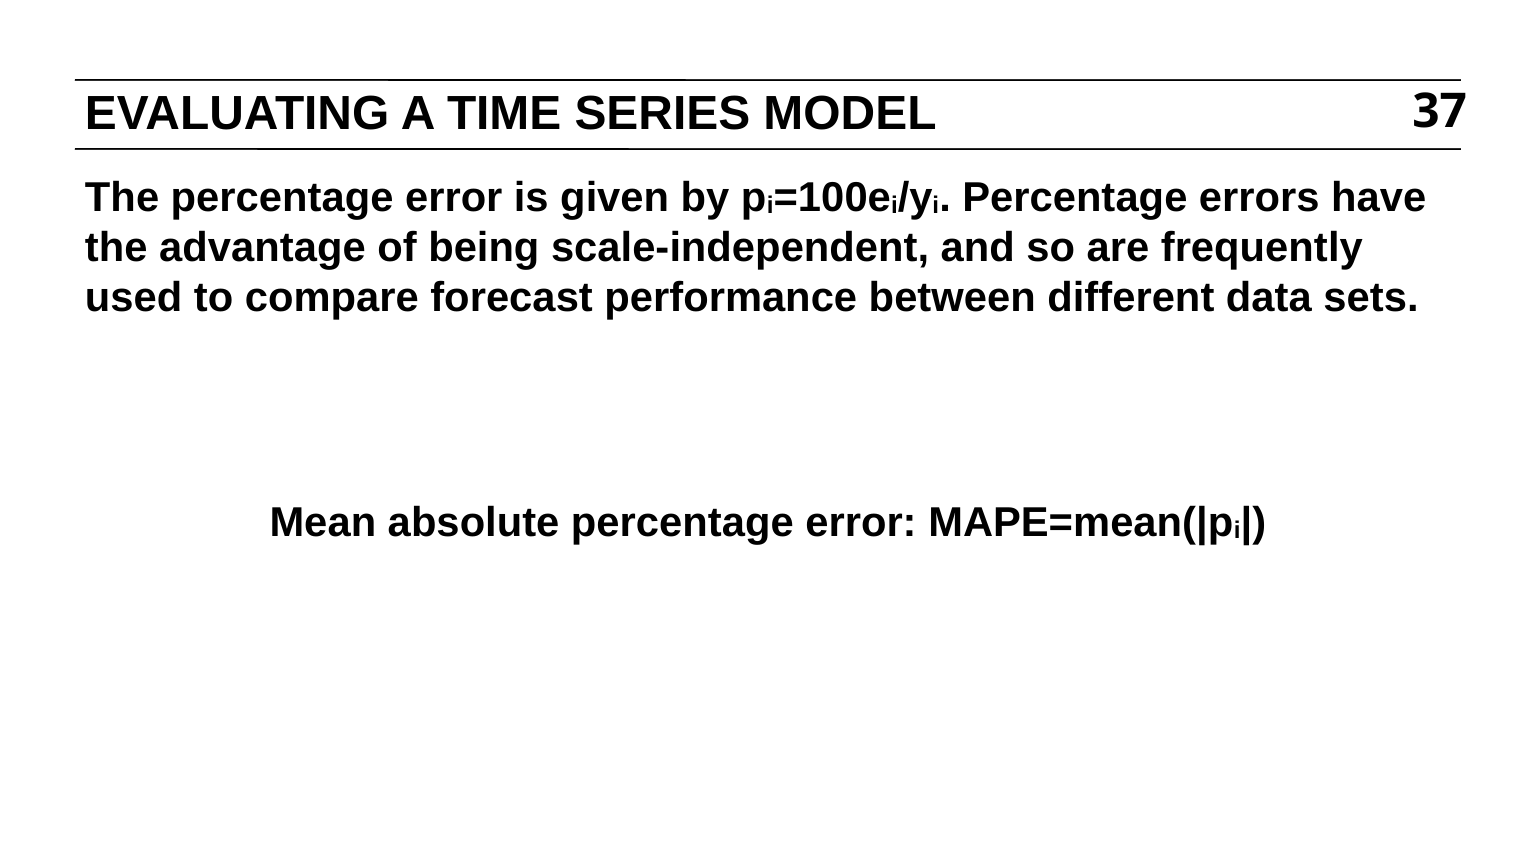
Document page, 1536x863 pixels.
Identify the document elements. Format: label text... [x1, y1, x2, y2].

slide_number 37 [1410, 83, 1470, 142]
title EVALUATING A TIME SERIES MODEL [76, 82, 1369, 160]
list The percentage error is given by pi=100ei/yi. Percentage errors have the advantage of being scale-independent, and so are frequently used to compare forecast performance between different data sets. Mean absolute percentage error: MAPE=mean(|pi|) [76, 160, 1460, 823]
